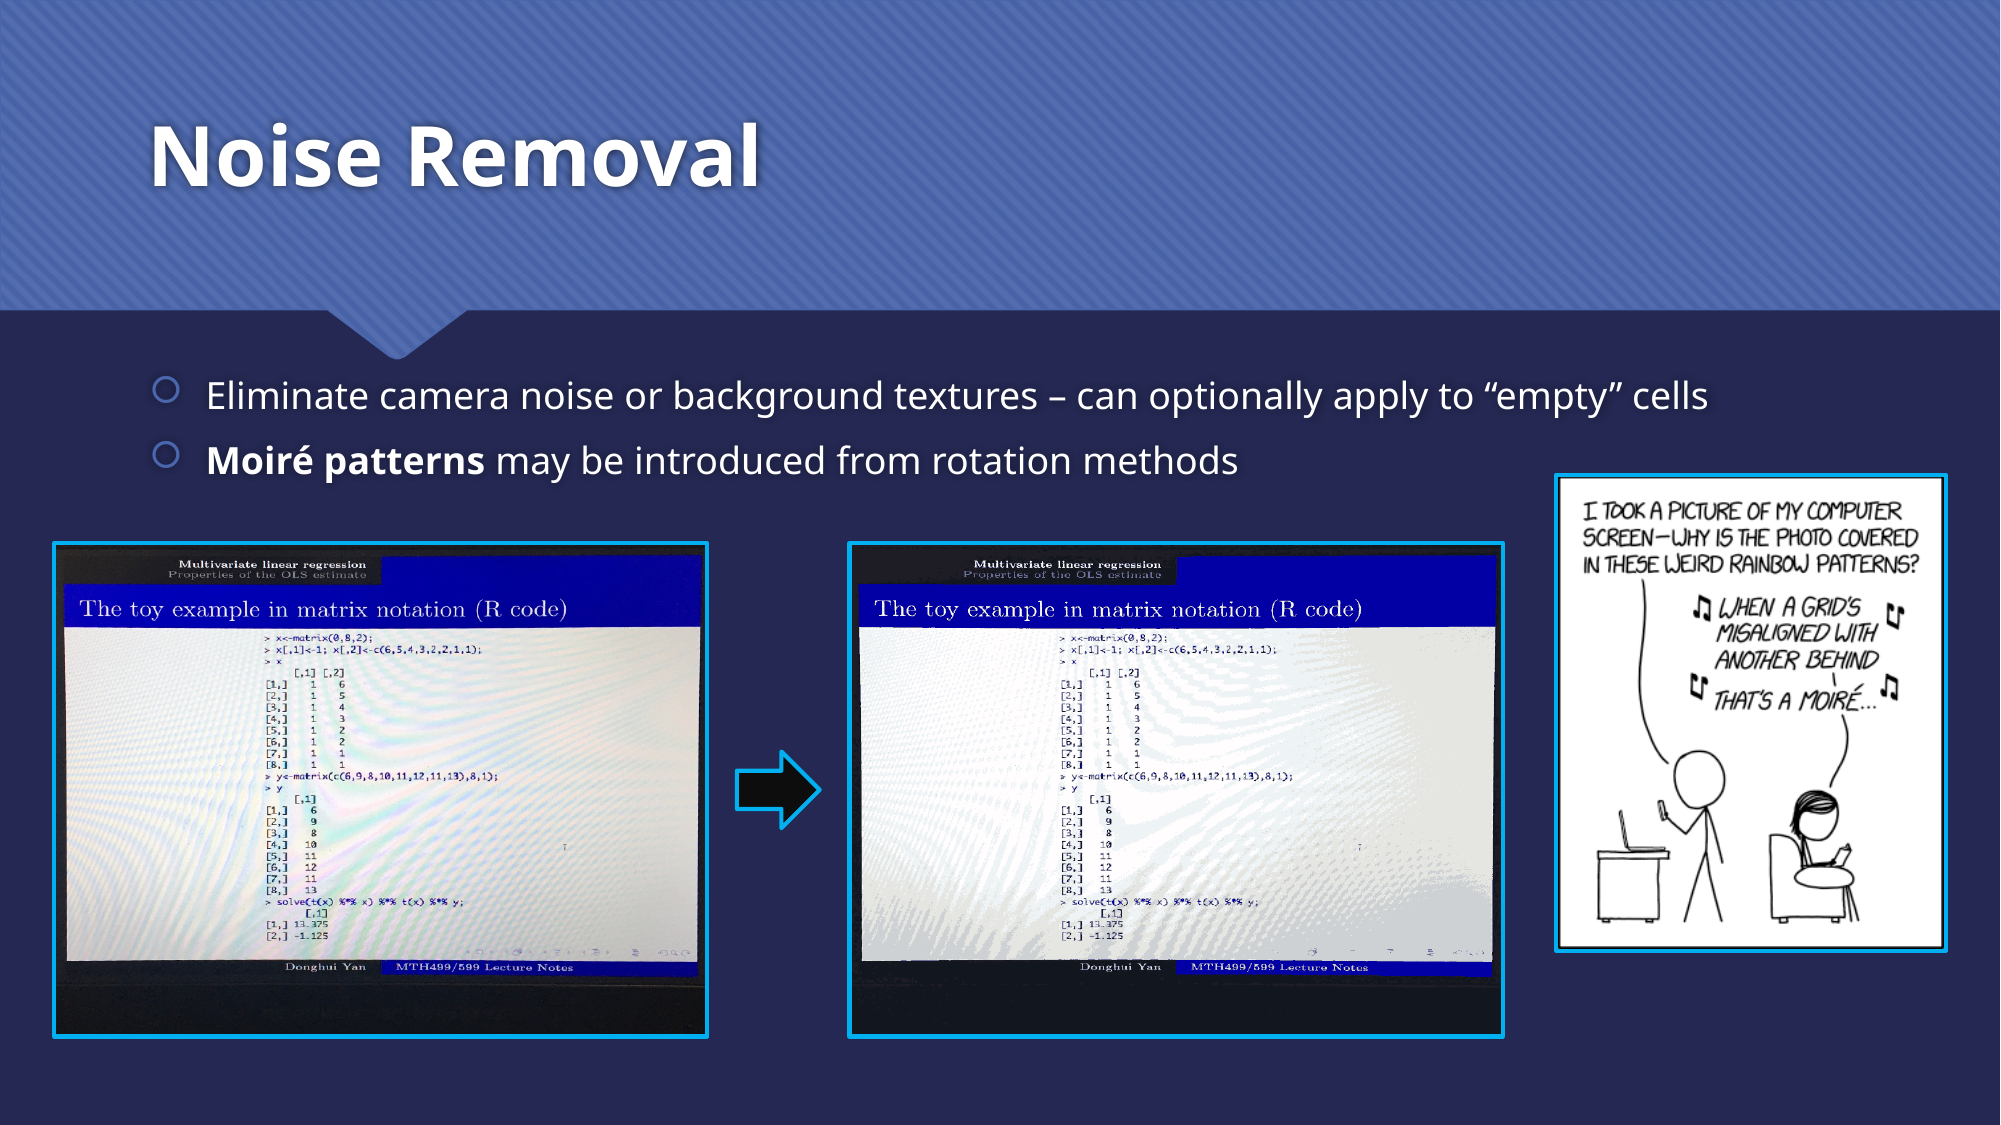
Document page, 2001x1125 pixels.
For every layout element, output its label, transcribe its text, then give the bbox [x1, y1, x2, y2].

picture [853, 546, 1500, 1033]
text_box [735, 750, 821, 830]
picture [57, 546, 704, 1033]
picture [1559, 478, 1943, 948]
list Eliminate camera noise or background textures – can optionally apply to “empty” cells Moiré patterns may be introduced from rotation methods [134, 364, 1825, 962]
title Noise Removal [132, 73, 1868, 233]
